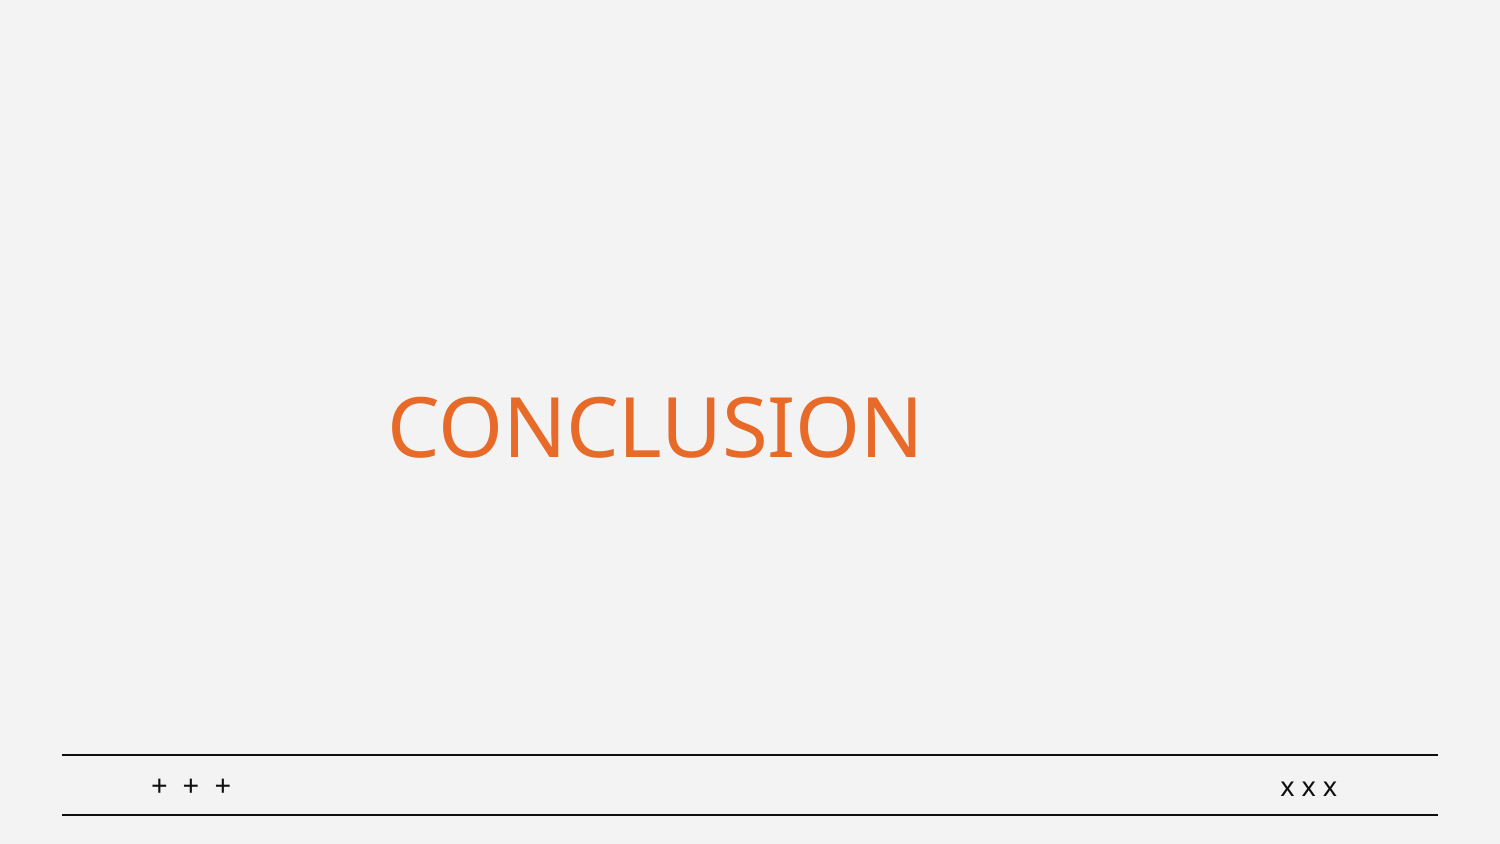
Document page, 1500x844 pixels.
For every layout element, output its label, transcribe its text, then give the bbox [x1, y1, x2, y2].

title CONCLUSION [371, 374, 1152, 490]
